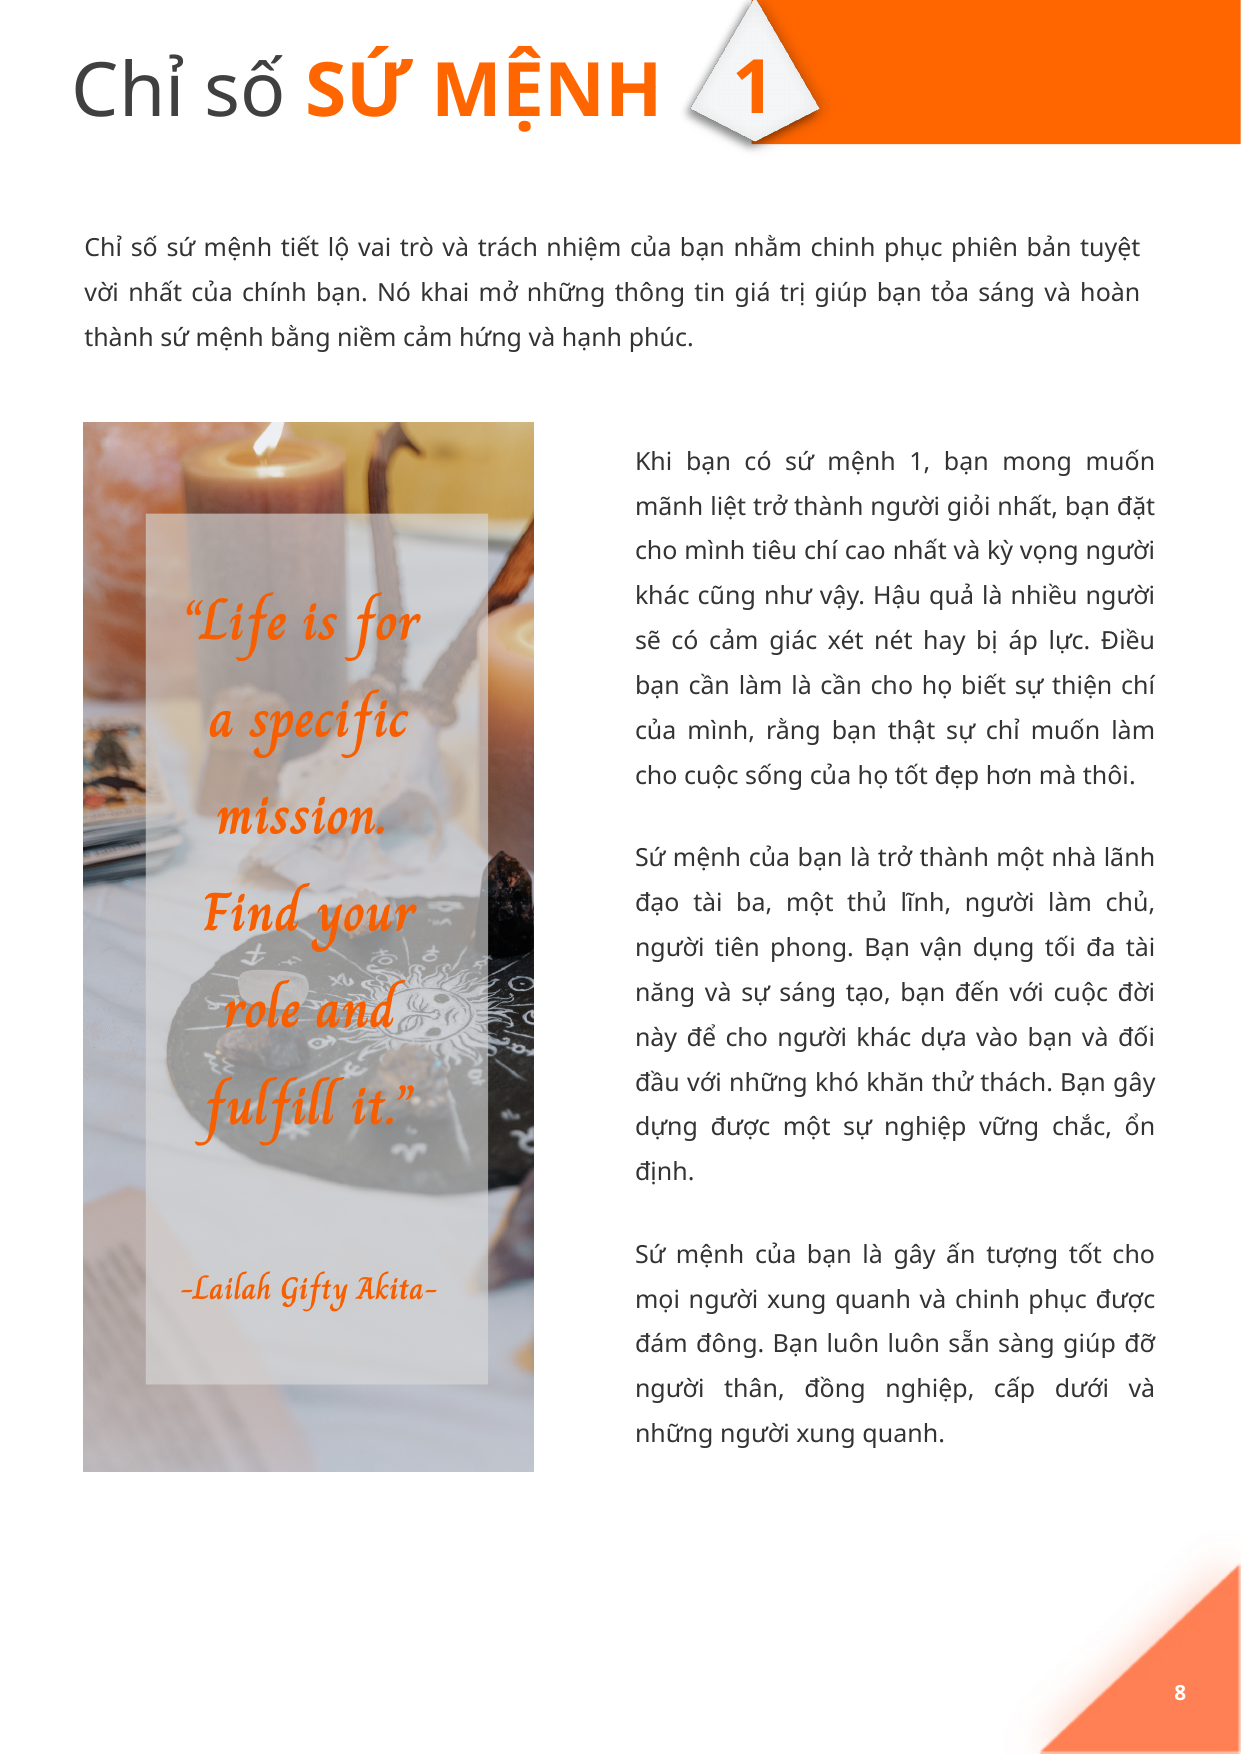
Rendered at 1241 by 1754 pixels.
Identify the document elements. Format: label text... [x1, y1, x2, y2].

text_box Khi bạn có sứ mệnh 1, bạn mong muốn mãnh liệt trở thành người giỏi nhất, bạn đặt cho mình tiêu chí cao nhất và kỳ vọng người khác cũng như vậy. Hậu quả là nhiều người sẽ có cảm giác xét nét hay bị áp lực. Điều bạn cần làm là cần cho họ biết sự thiện chí của mình, rằng bạn thật sự chỉ muốn làm cho cuộc sống của họ tốt đẹp hơn mà thôi. Sứ mệnh của bạn là trở thành một nhà lãnh đạo tài ba, một thủ lĩnh, người làm chủ, người tiên phong. Bạn vận dụng tối đa tài năng và sự sáng tạo, bạn đến với cuộc đời này để cho người khác dựa vào bạn và đối đầu với những khó khăn thử thách. Bạn gây dựng được một sự nghiệp vững chắc, ổn định. Sứ mệnh của bạn là gây ấn tượng tốt cho mọi người xung quanh và chinh phục được đám đông. Bạn luôn luôn sẵn sàng giúp đỡ người thân, đồng nghiệp, cấp dưới và những người xung quanh. [620, 422, 1171, 1456]
text_box Chỉ số sứ mệnh tiết lộ vai trò và trách nhiệm của bạn nhằm chinh phục phiên bản tuyệt vời nhất của chính bạn. Nó khai mở những thông tin giá trị giúp bạn tỏa sáng và hoàn thành sứ mệnh bằng niềm cảm hứng và hạnh phúc. [69, 209, 1157, 1227]
text_box [849, 0, 1241, 146]
text_box 8 [1117, 1671, 1241, 1712]
text_box [67, 1225, 585, 1499]
text_box Chỉ số SỨ MỆNH [56, 44, 665, 118]
picture [0, 0, 1241, 1754]
